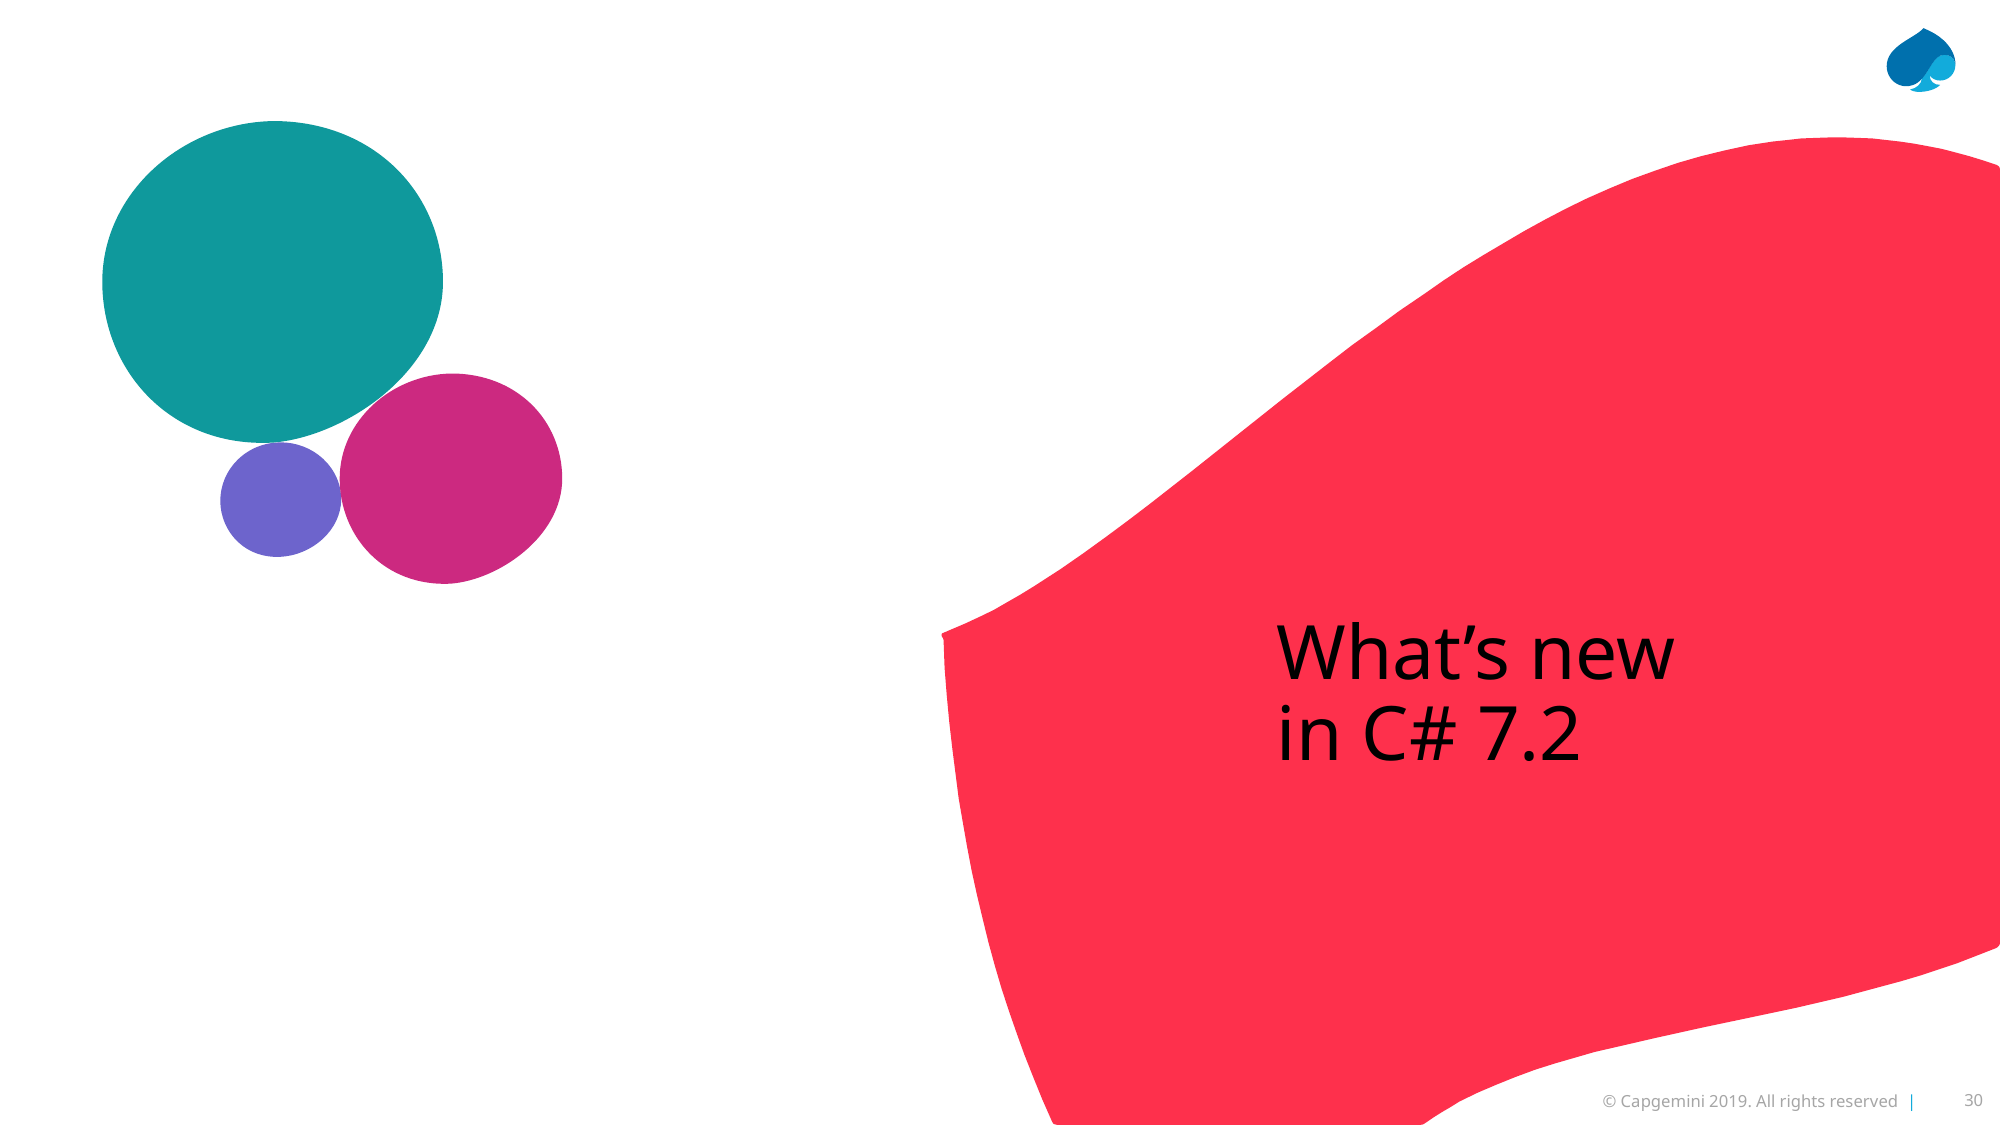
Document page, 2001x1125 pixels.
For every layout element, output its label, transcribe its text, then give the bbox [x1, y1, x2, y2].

text_box [220, 442, 341, 557]
text_box [101, 120, 445, 444]
list What’s new in C# 7.2 [1262, 436, 1922, 956]
text_box [338, 372, 564, 585]
